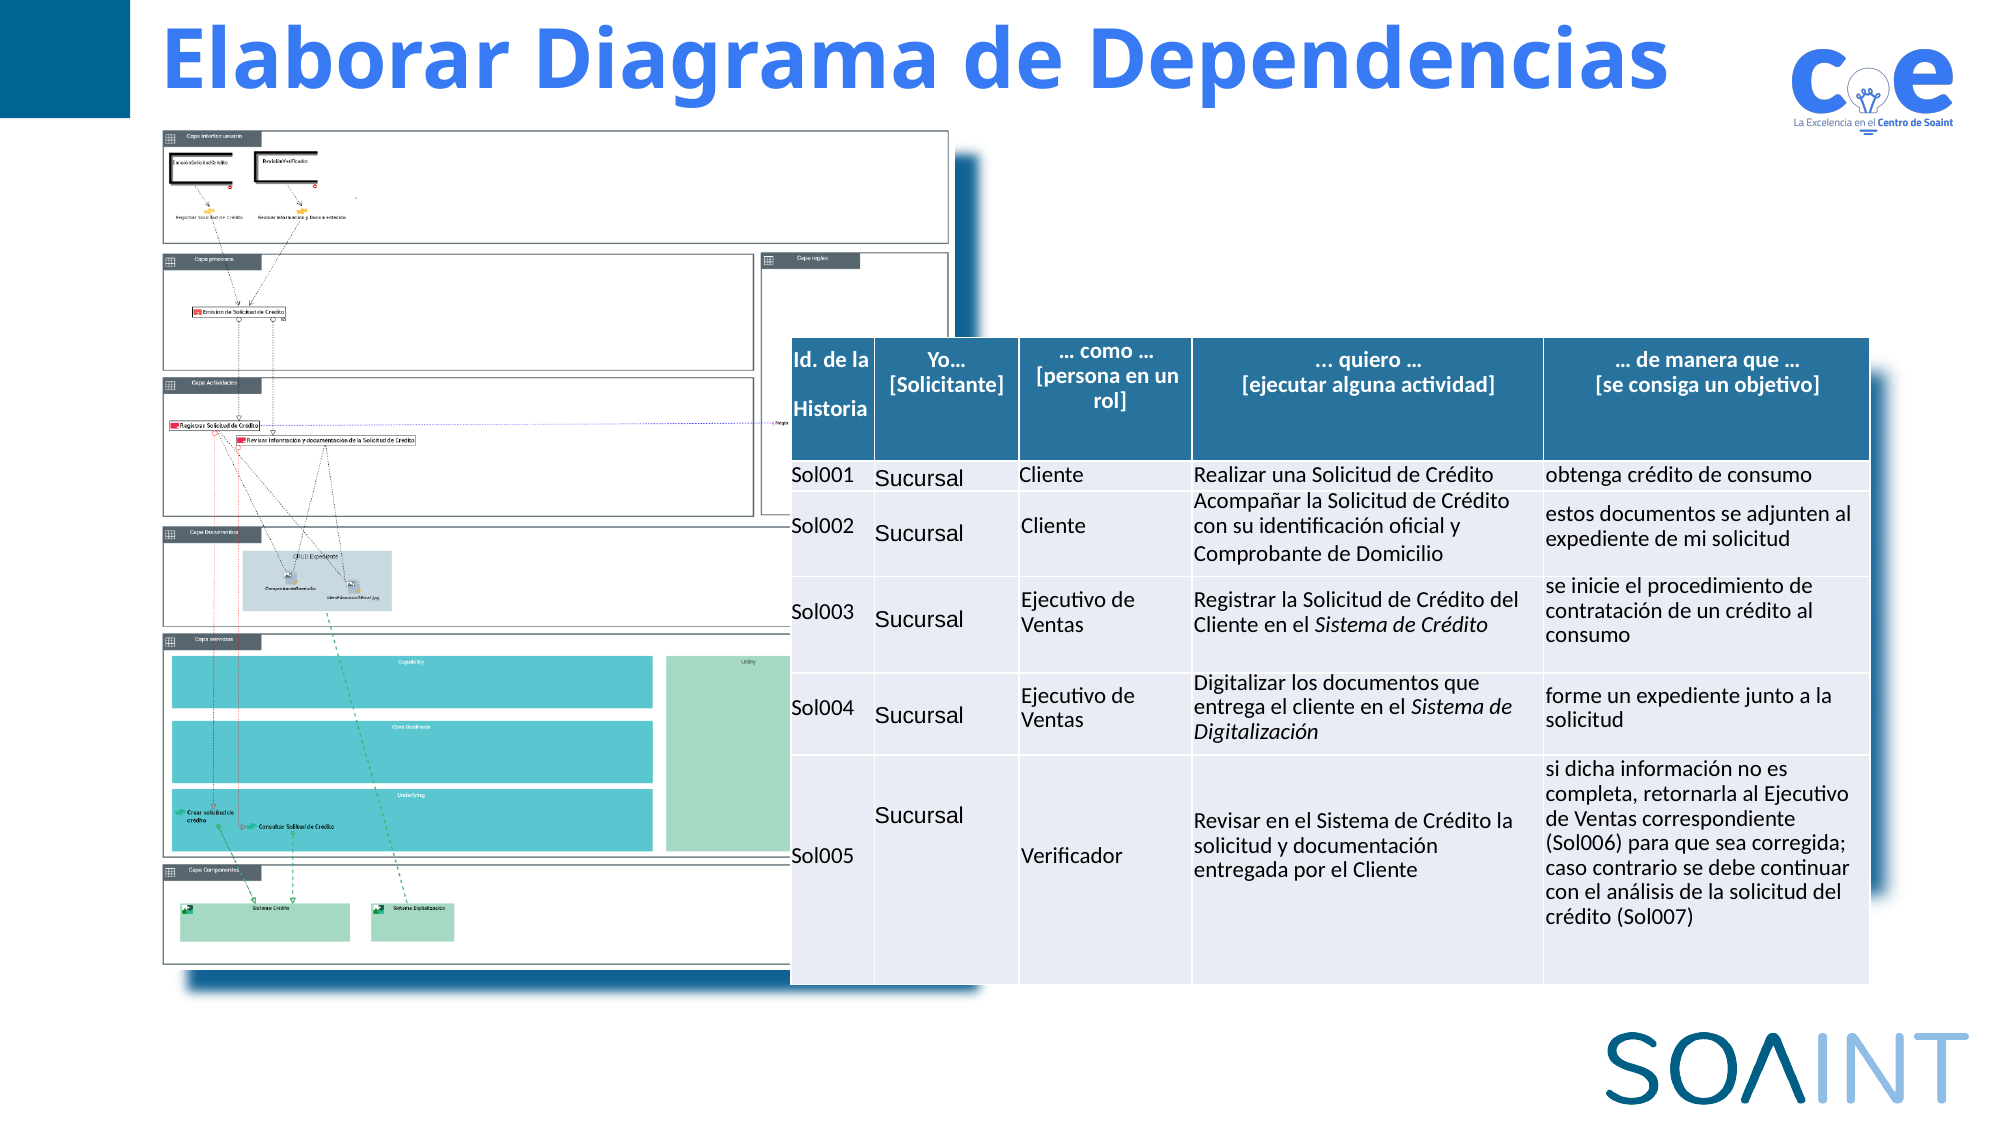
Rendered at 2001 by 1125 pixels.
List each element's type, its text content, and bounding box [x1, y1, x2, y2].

picture [1680, 1040, 1727, 1097]
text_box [160, 129, 1912, 1010]
picture [1792, 49, 1953, 136]
picture [1605, 1032, 1648, 1097]
picture [1713, 1032, 1969, 1105]
text_box Elaborar Diagrama de Dependencias [138, 0, 2000, 116]
text_box [0, 0, 131, 119]
picture [1617, 1032, 1695, 1105]
picture [1605, 1095, 1622, 1105]
